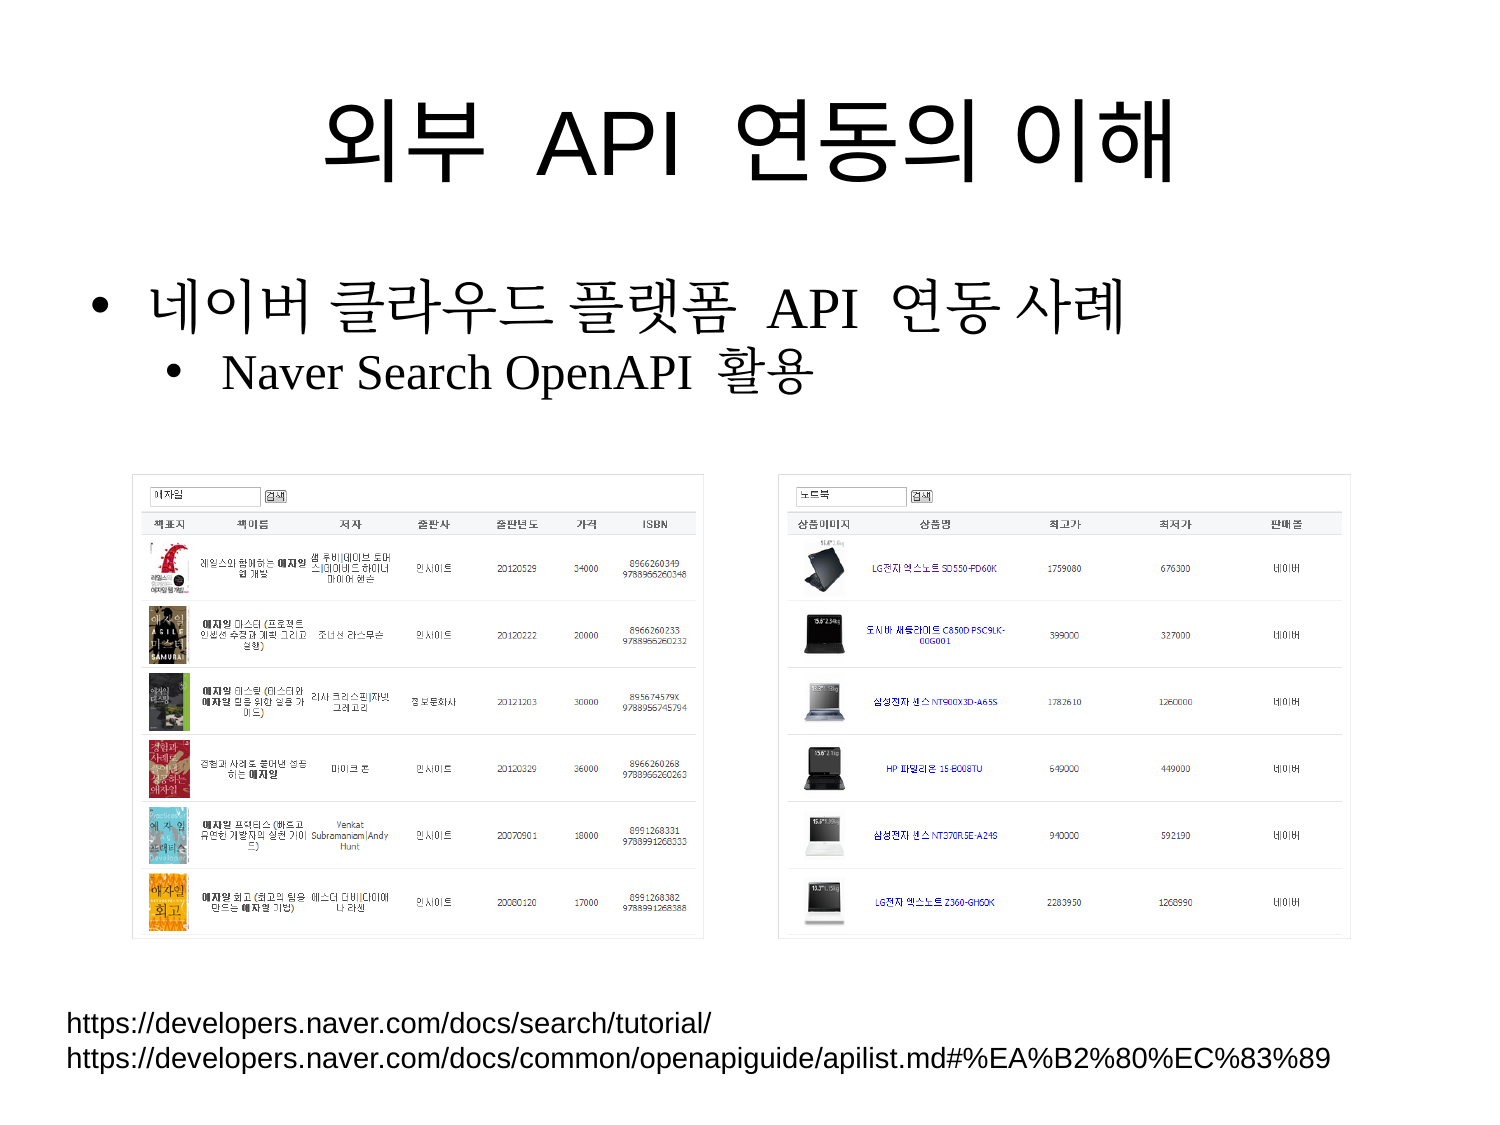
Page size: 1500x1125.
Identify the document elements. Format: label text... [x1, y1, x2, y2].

list 네이버 클라우드 플랫폼 API 연동 사례 Naver Search OpenAPI 활용 [75, 262, 1425, 521]
title 외부 API 연동의 이해 [75, 45, 1425, 233]
picture [778, 474, 1352, 940]
picture [132, 474, 705, 940]
text_box https://developers.naver.com/docs/search/tutorial/ https://developers.naver.com/docs/common/openapiguide/apilist.md#%EA%B2%80%EC%83%89 [51, 996, 1485, 1082]
